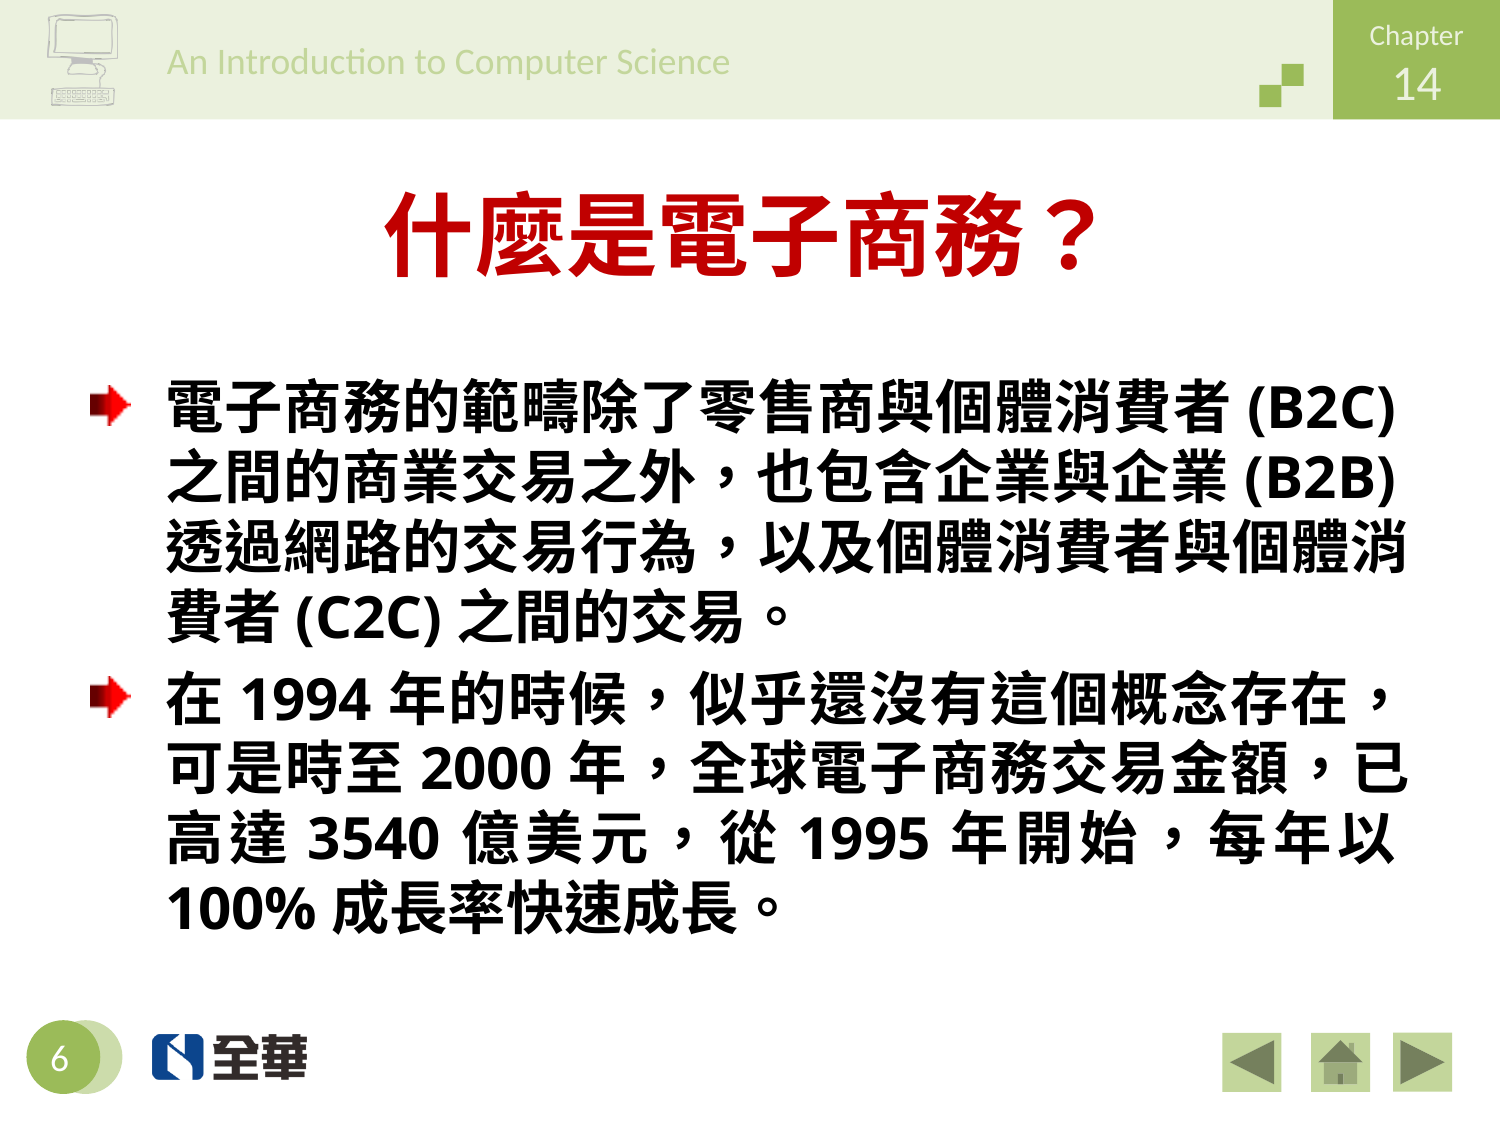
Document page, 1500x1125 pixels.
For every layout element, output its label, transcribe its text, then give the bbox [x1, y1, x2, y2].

title 什麼是電子商務？ [75, 138, 1425, 327]
picture [47, 14, 118, 106]
picture [90, 676, 131, 718]
picture [90, 385, 131, 426]
list 電子商務的範疇除了零售商與個體消費者(B2C)之間的商業交易之外，也包含企業與企業(B2B)透過網路的交易行為，以及個體消費者與個體消費者(C2C)之間的交易。 在1994年的時候，似乎還沒有這個概念存在，可是時至2000年，全球電子商務交易金額，已高達3540億美元，從1995年開始，每年以100%成長率快速成長。 [75, 363, 1425, 1005]
picture [152, 1034, 307, 1080]
